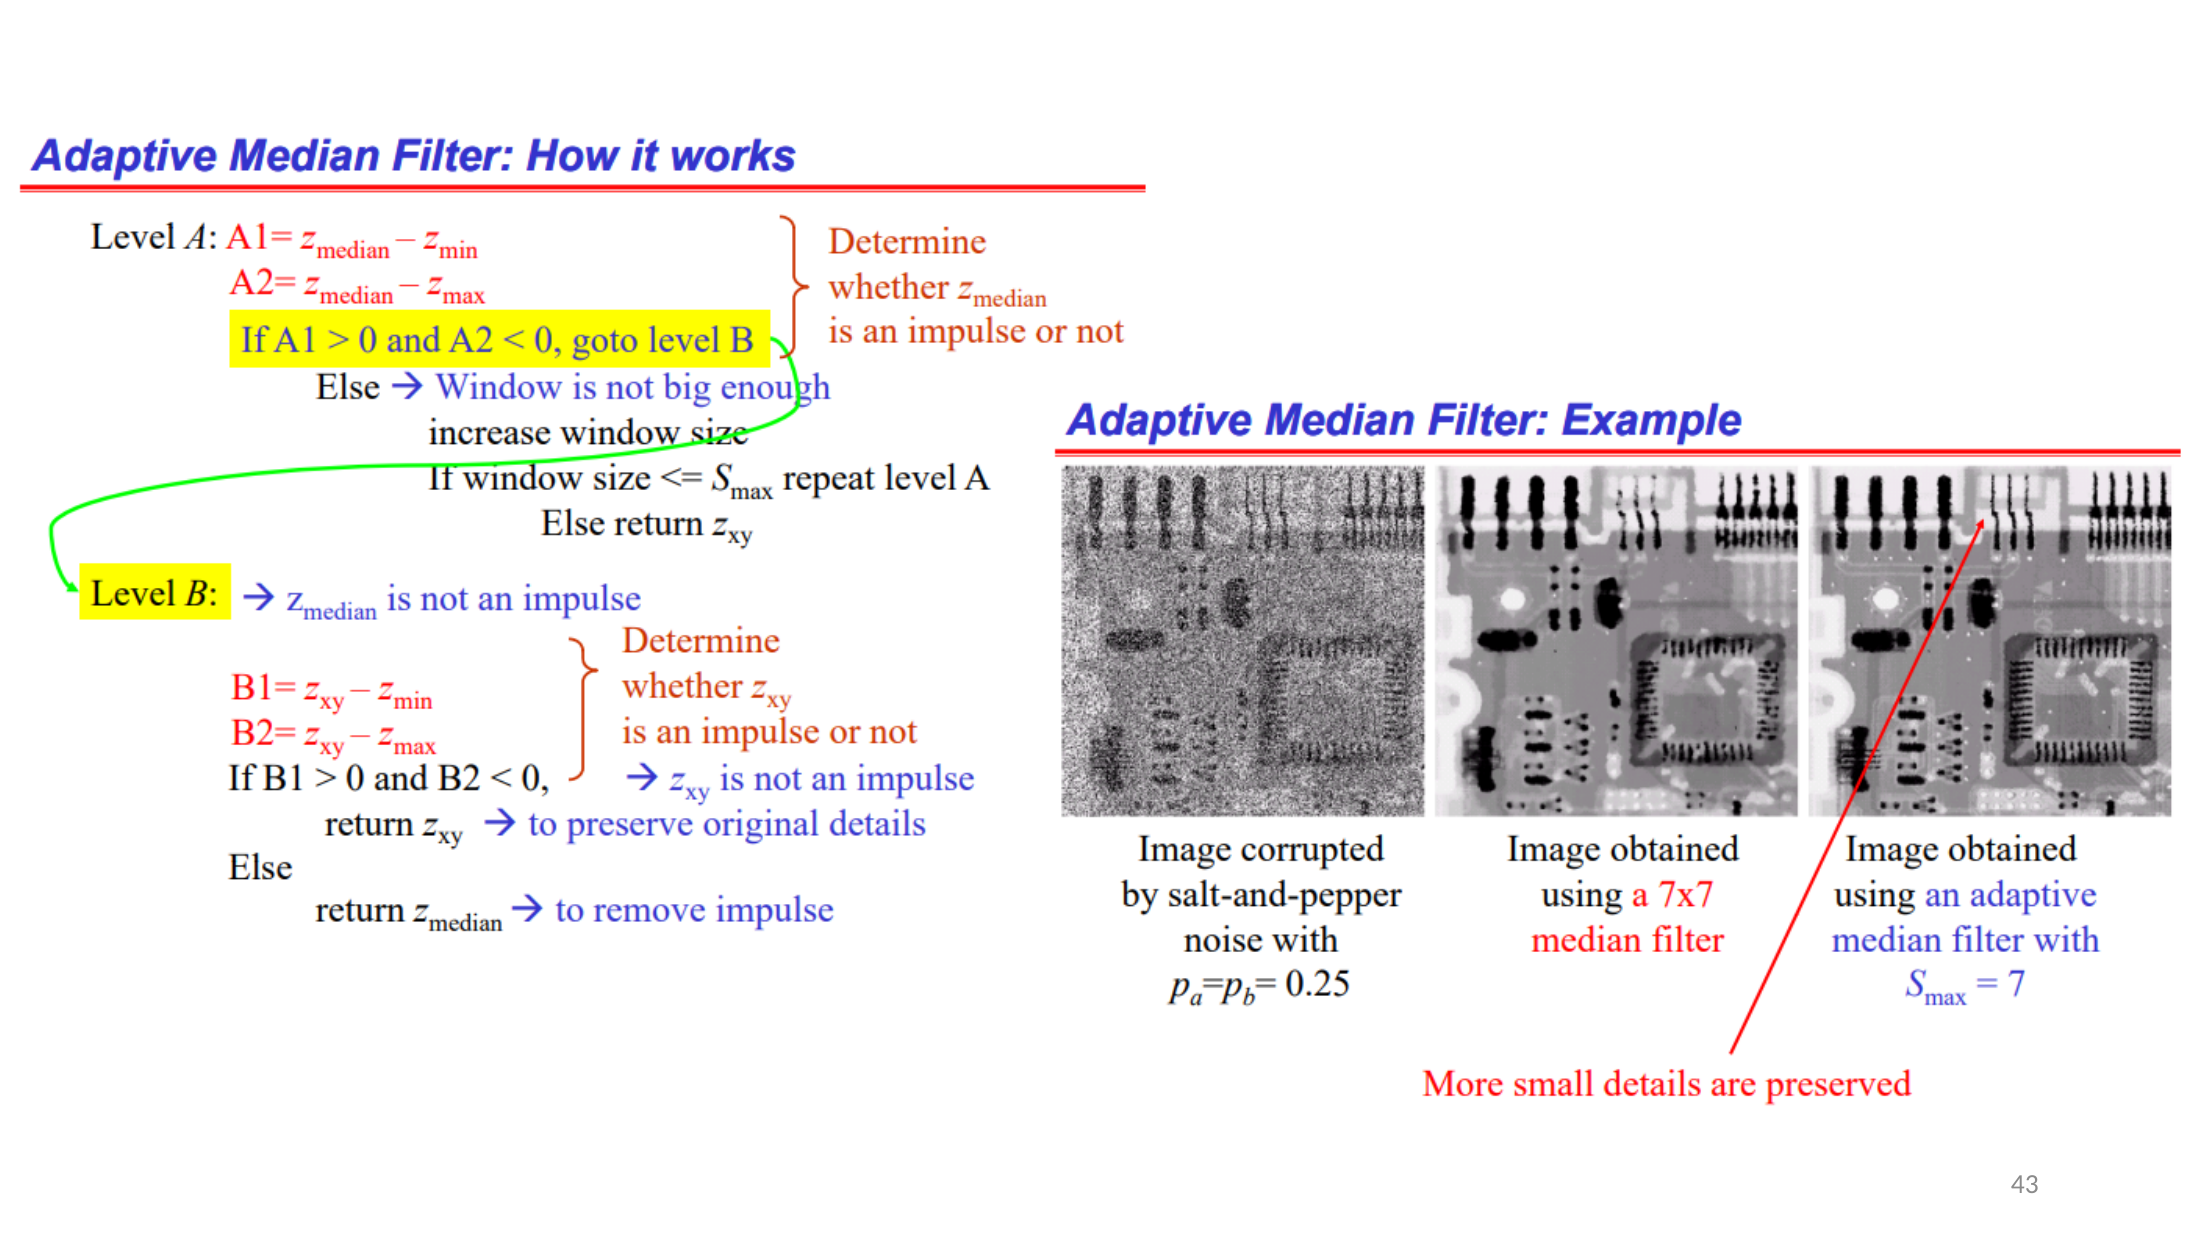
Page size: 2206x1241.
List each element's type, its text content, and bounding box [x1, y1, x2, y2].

picture [0, 116, 2206, 1129]
slide_number 43 [1557, 1149, 2054, 1216]
